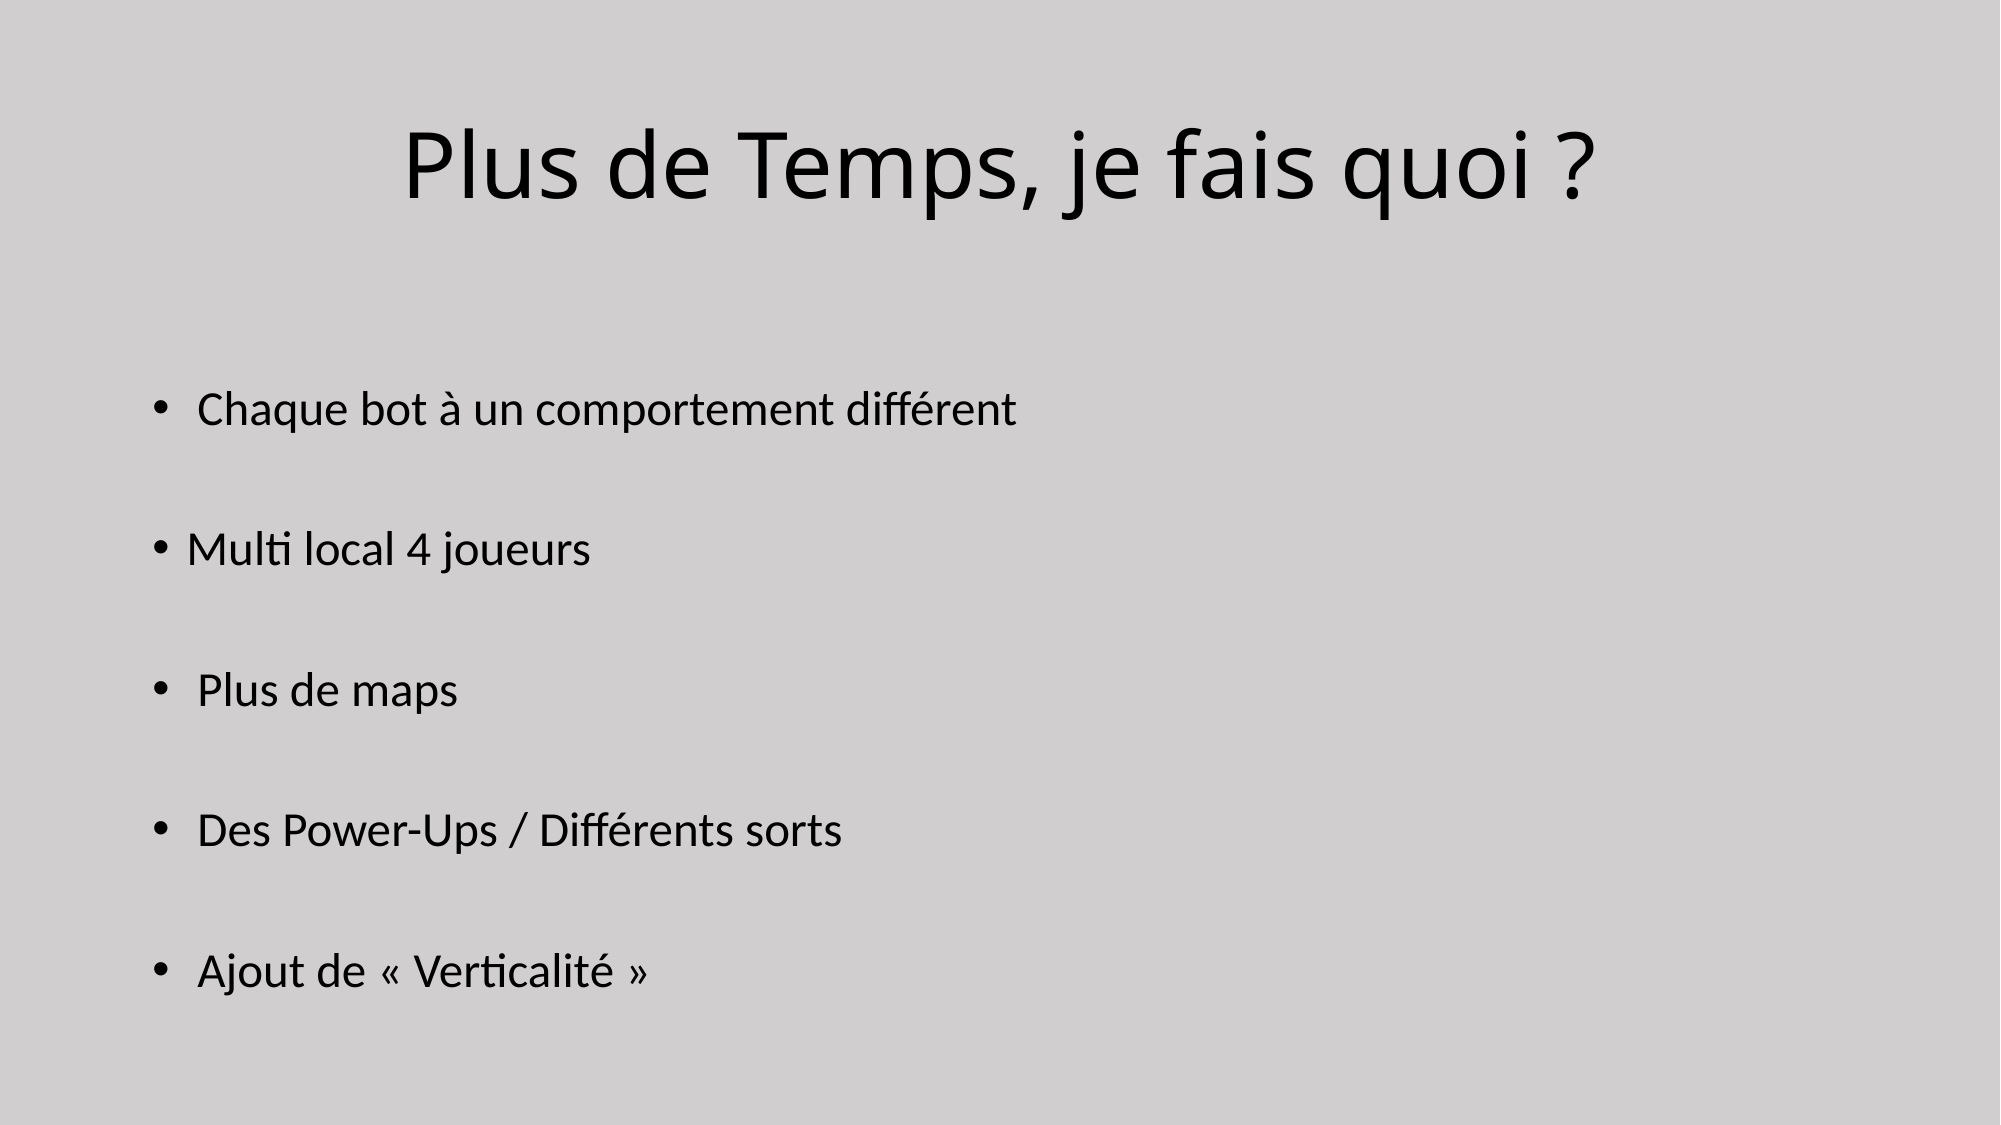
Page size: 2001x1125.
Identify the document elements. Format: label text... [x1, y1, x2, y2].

list Chaque bot à un comportement différent Multi local 4 joueurs Plus de maps Des Power-Ups / Différents sorts Ajout de « Verticalité » [137, 299, 1863, 1014]
title Plus de Temps, je fais quoi ? [137, 59, 1863, 278]
